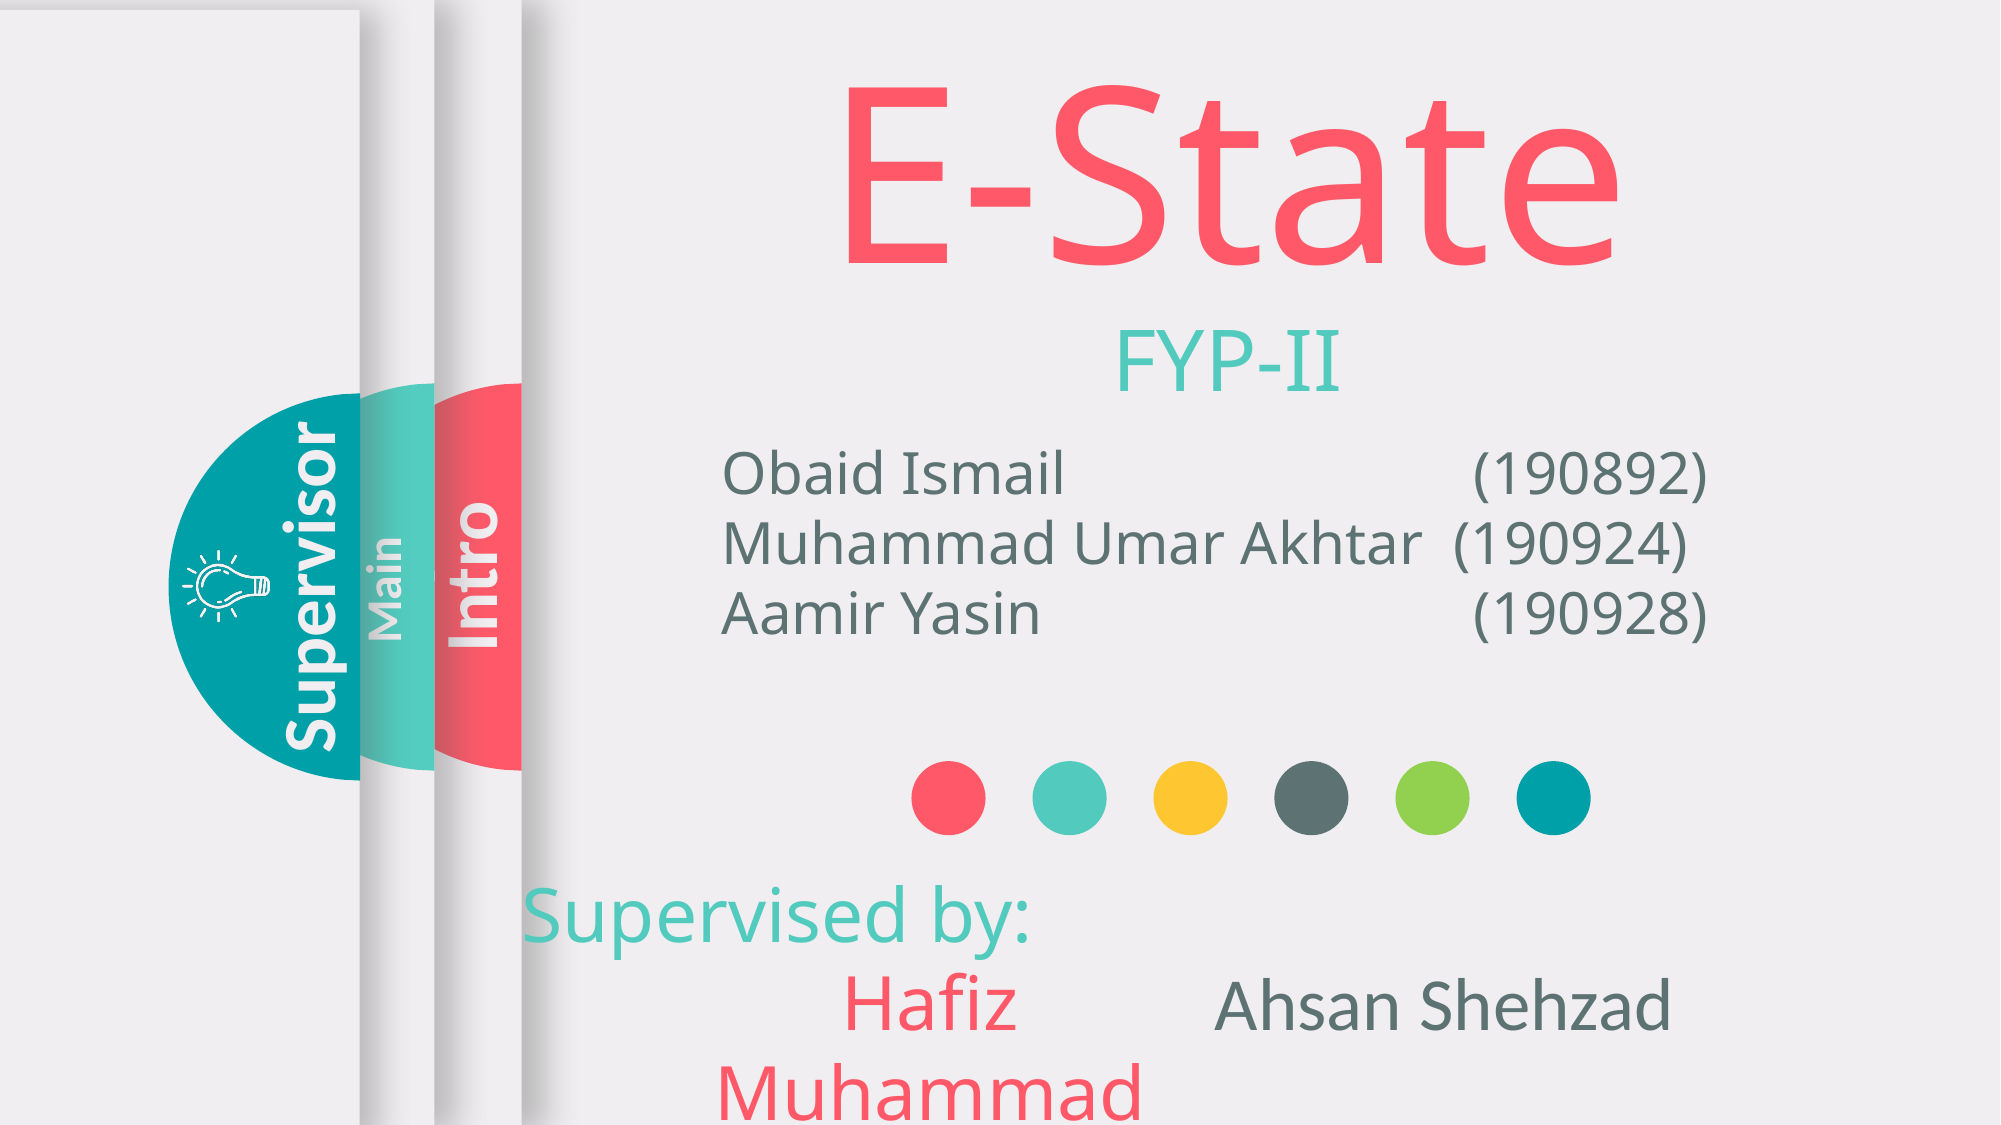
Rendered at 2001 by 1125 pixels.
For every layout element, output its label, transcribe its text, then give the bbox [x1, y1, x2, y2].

text_box Hafiz Muhammad [632, 965, 1228, 1125]
text_box Obaid Ismail (190892) Muhammad Umar Akhtar (190924) Aamir Yasin (190928) [707, 429, 1902, 654]
text_box Ahsan Shehzad [1190, 948, 1699, 1053]
text_box FYP-II [630, 298, 1825, 416]
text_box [911, 761, 1591, 836]
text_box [0, 9, 361, 1125]
text_box E-State [630, 9, 1825, 298]
text_box Supervised by: [522, 860, 1375, 965]
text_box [0, 0, 435, 1125]
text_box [435, 0, 522, 1125]
